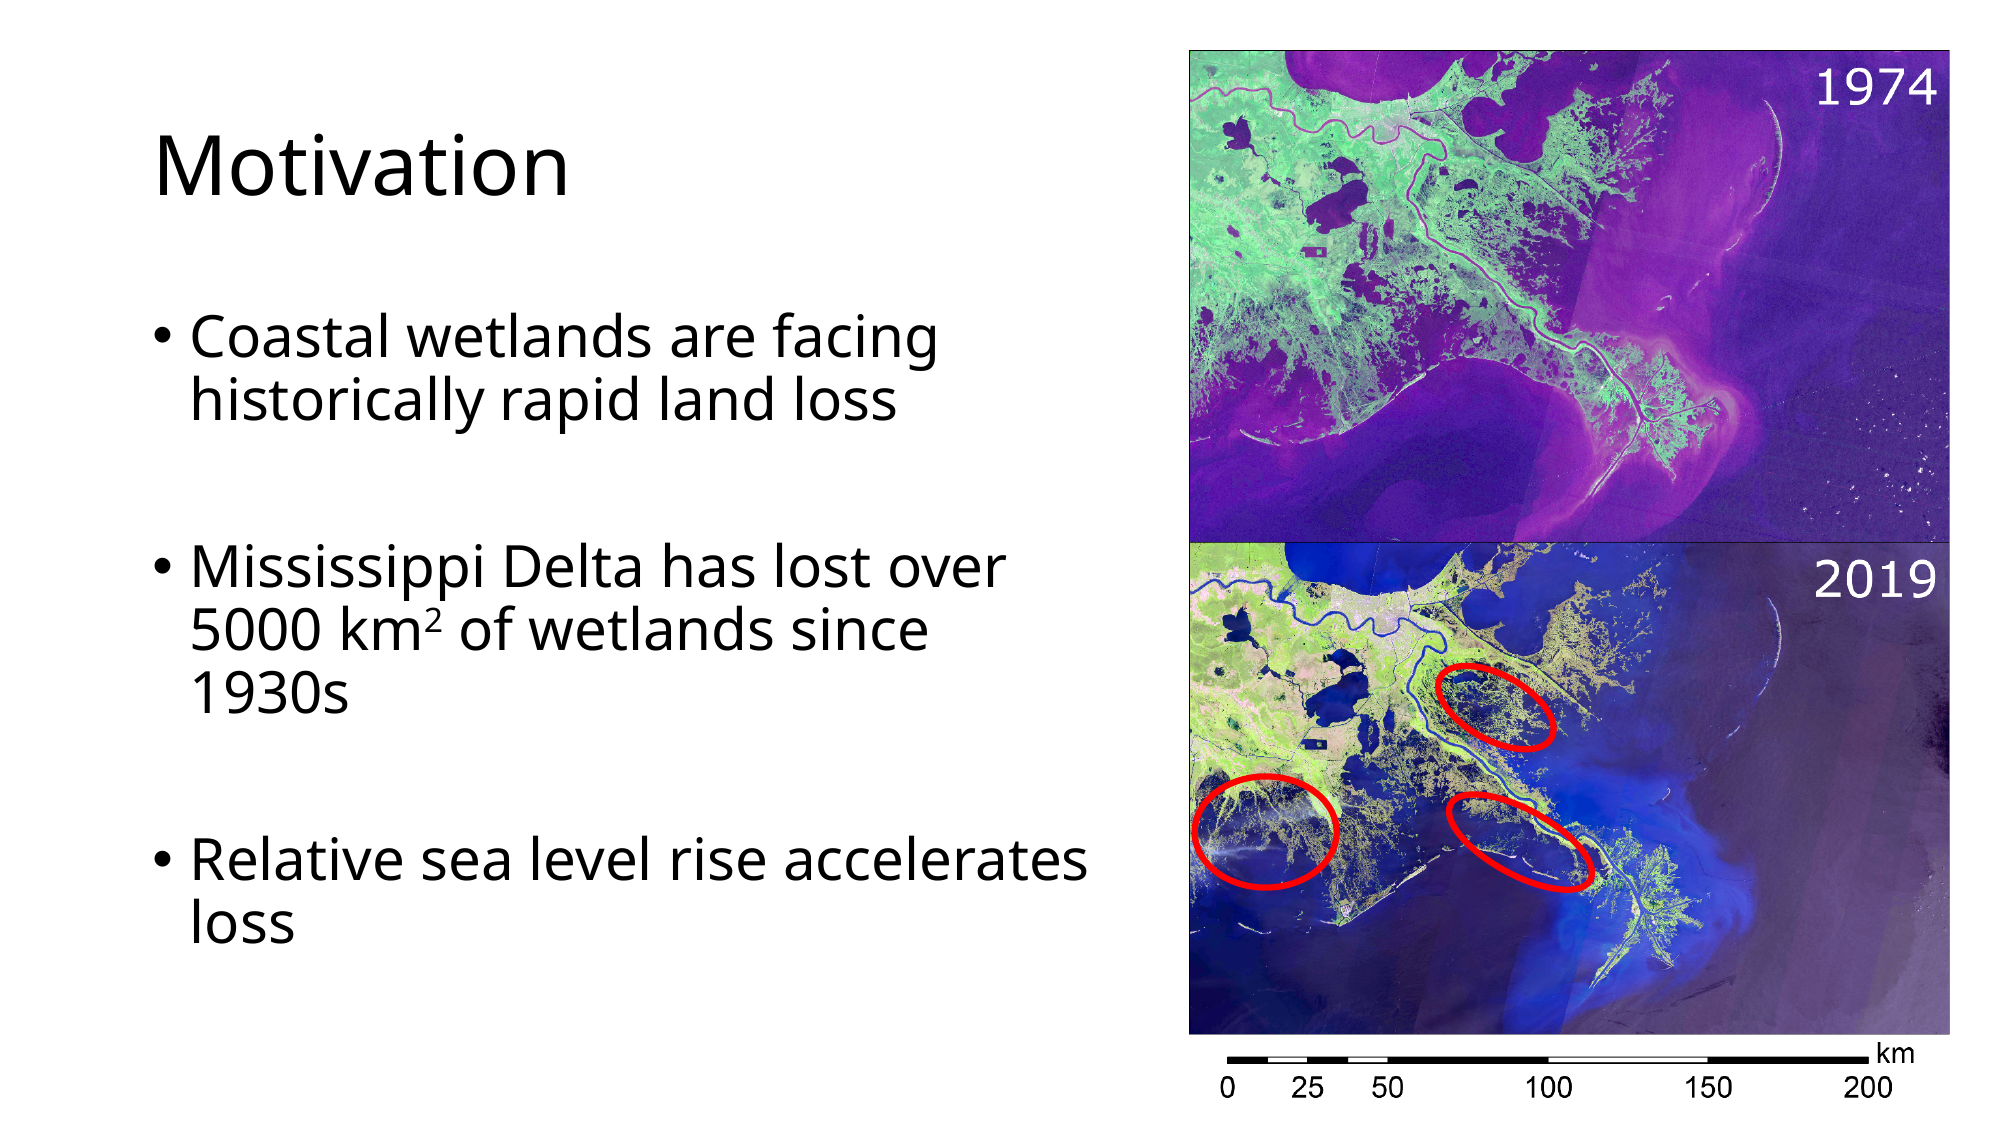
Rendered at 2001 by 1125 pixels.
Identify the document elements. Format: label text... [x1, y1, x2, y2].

picture [1188, 49, 1950, 1107]
list Coastal wetlands are facing historically rapid land loss Mississippi Delta has lost over 5000 km2 of wetlands since 1930s Relative sea level rise accelerates loss [137, 299, 1105, 1014]
title Motivation [137, 59, 1188, 278]
